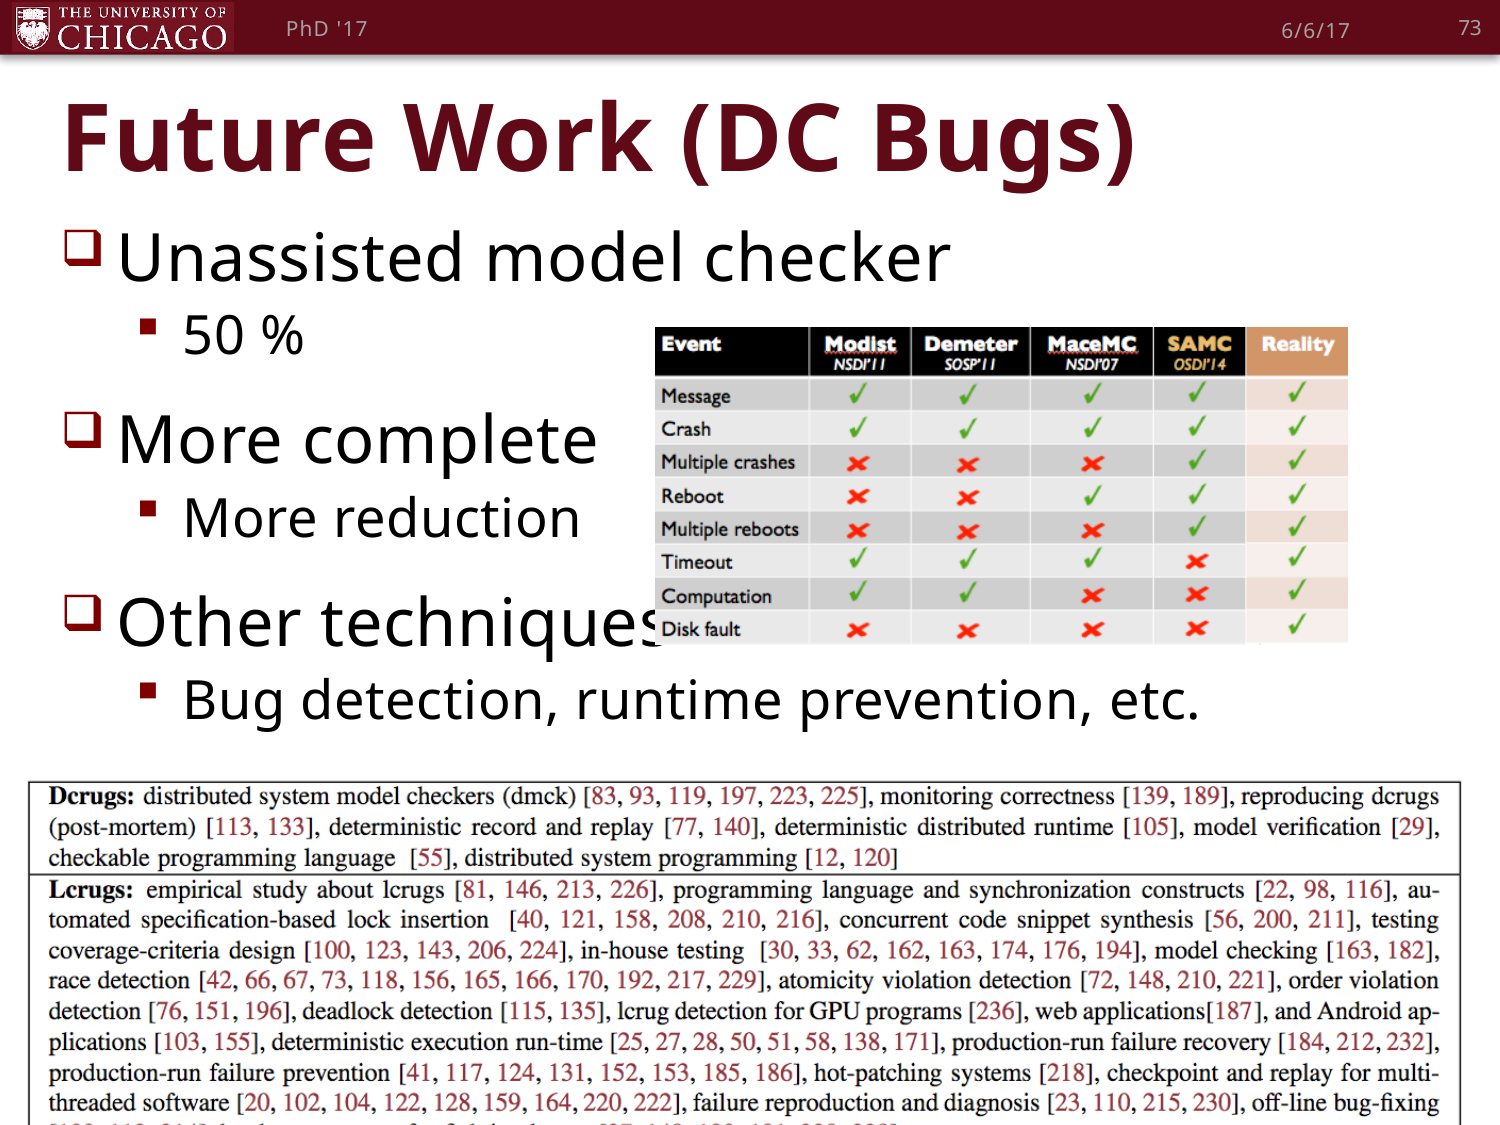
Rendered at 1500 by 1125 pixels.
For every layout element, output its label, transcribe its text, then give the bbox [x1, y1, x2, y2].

footer PhD '17 [270, 7, 806, 52]
picture [12, 2, 234, 52]
picture [654, 326, 1348, 645]
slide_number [1096, 7, 1365, 52]
picture [0, 751, 1497, 1125]
slide_number 73 [1365, 0, 1497, 59]
title Future Work (DC Bugs) [45, 10, 1460, 198]
list Unassisted model checker 50 % More complete More reduction Other techniques Bug detection, runtime prevention, etc. [45, 206, 1460, 751]
